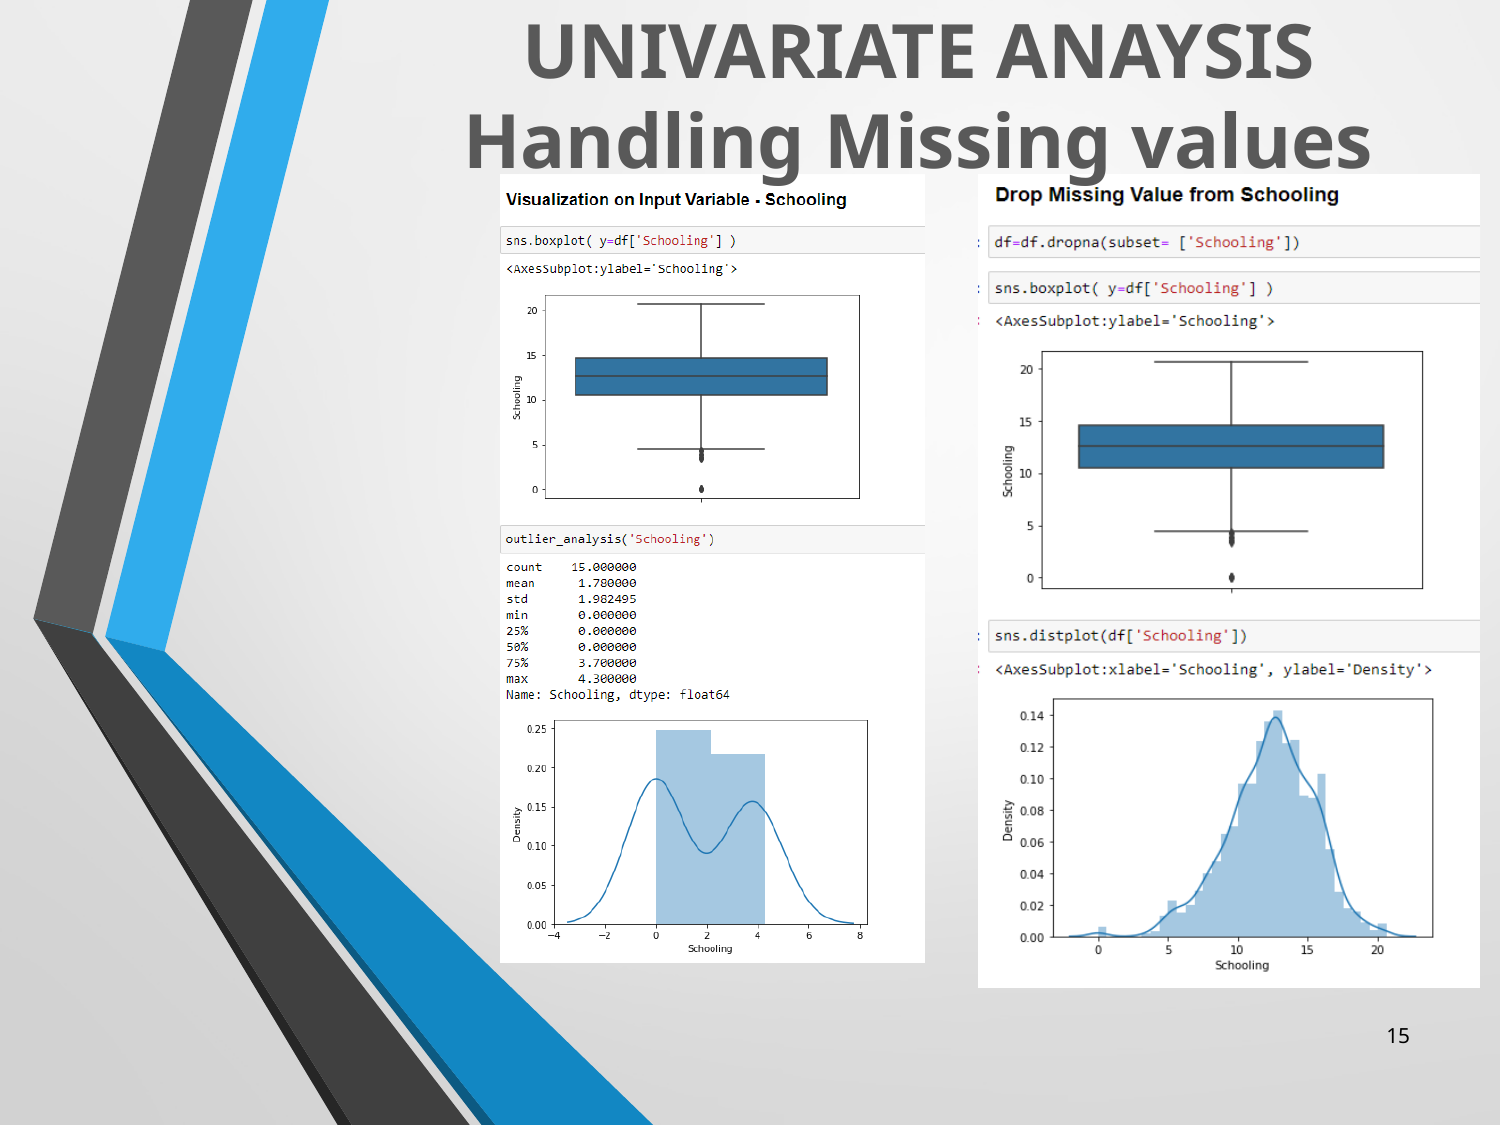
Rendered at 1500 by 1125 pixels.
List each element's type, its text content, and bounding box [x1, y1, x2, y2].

picture [978, 174, 1481, 988]
text_box UNIVARIATE ANAYSIS Handling Missing values [362, 0, 1475, 191]
slide_number 15 [1357, 1007, 1425, 1067]
picture [499, 174, 925, 963]
